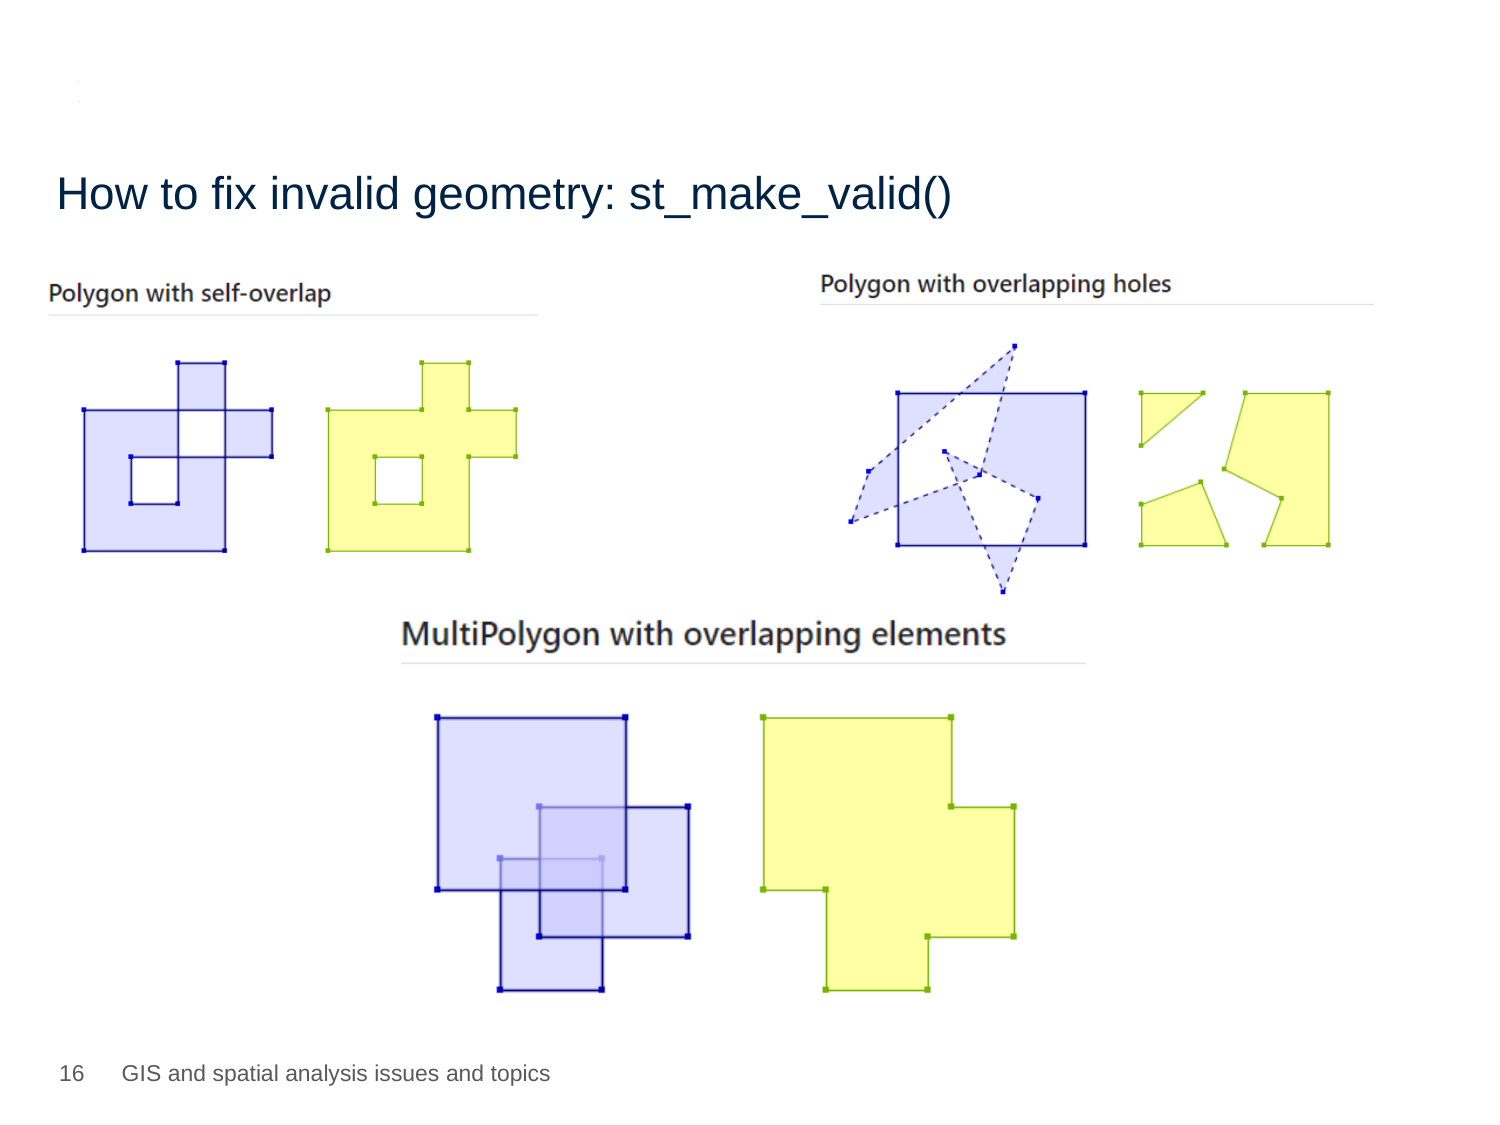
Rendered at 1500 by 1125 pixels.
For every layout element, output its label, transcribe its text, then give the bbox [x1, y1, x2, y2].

picture [389, 611, 1086, 1037]
title How to fix invalid geometry: st_make_valid() [56, 49, 1441, 219]
slide_number 15 [59, 1042, 112, 1103]
footer GIS and spatial analysis issues and topics [121, 1042, 1092, 1103]
picture [809, 255, 1374, 606]
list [44, 277, 538, 573]
